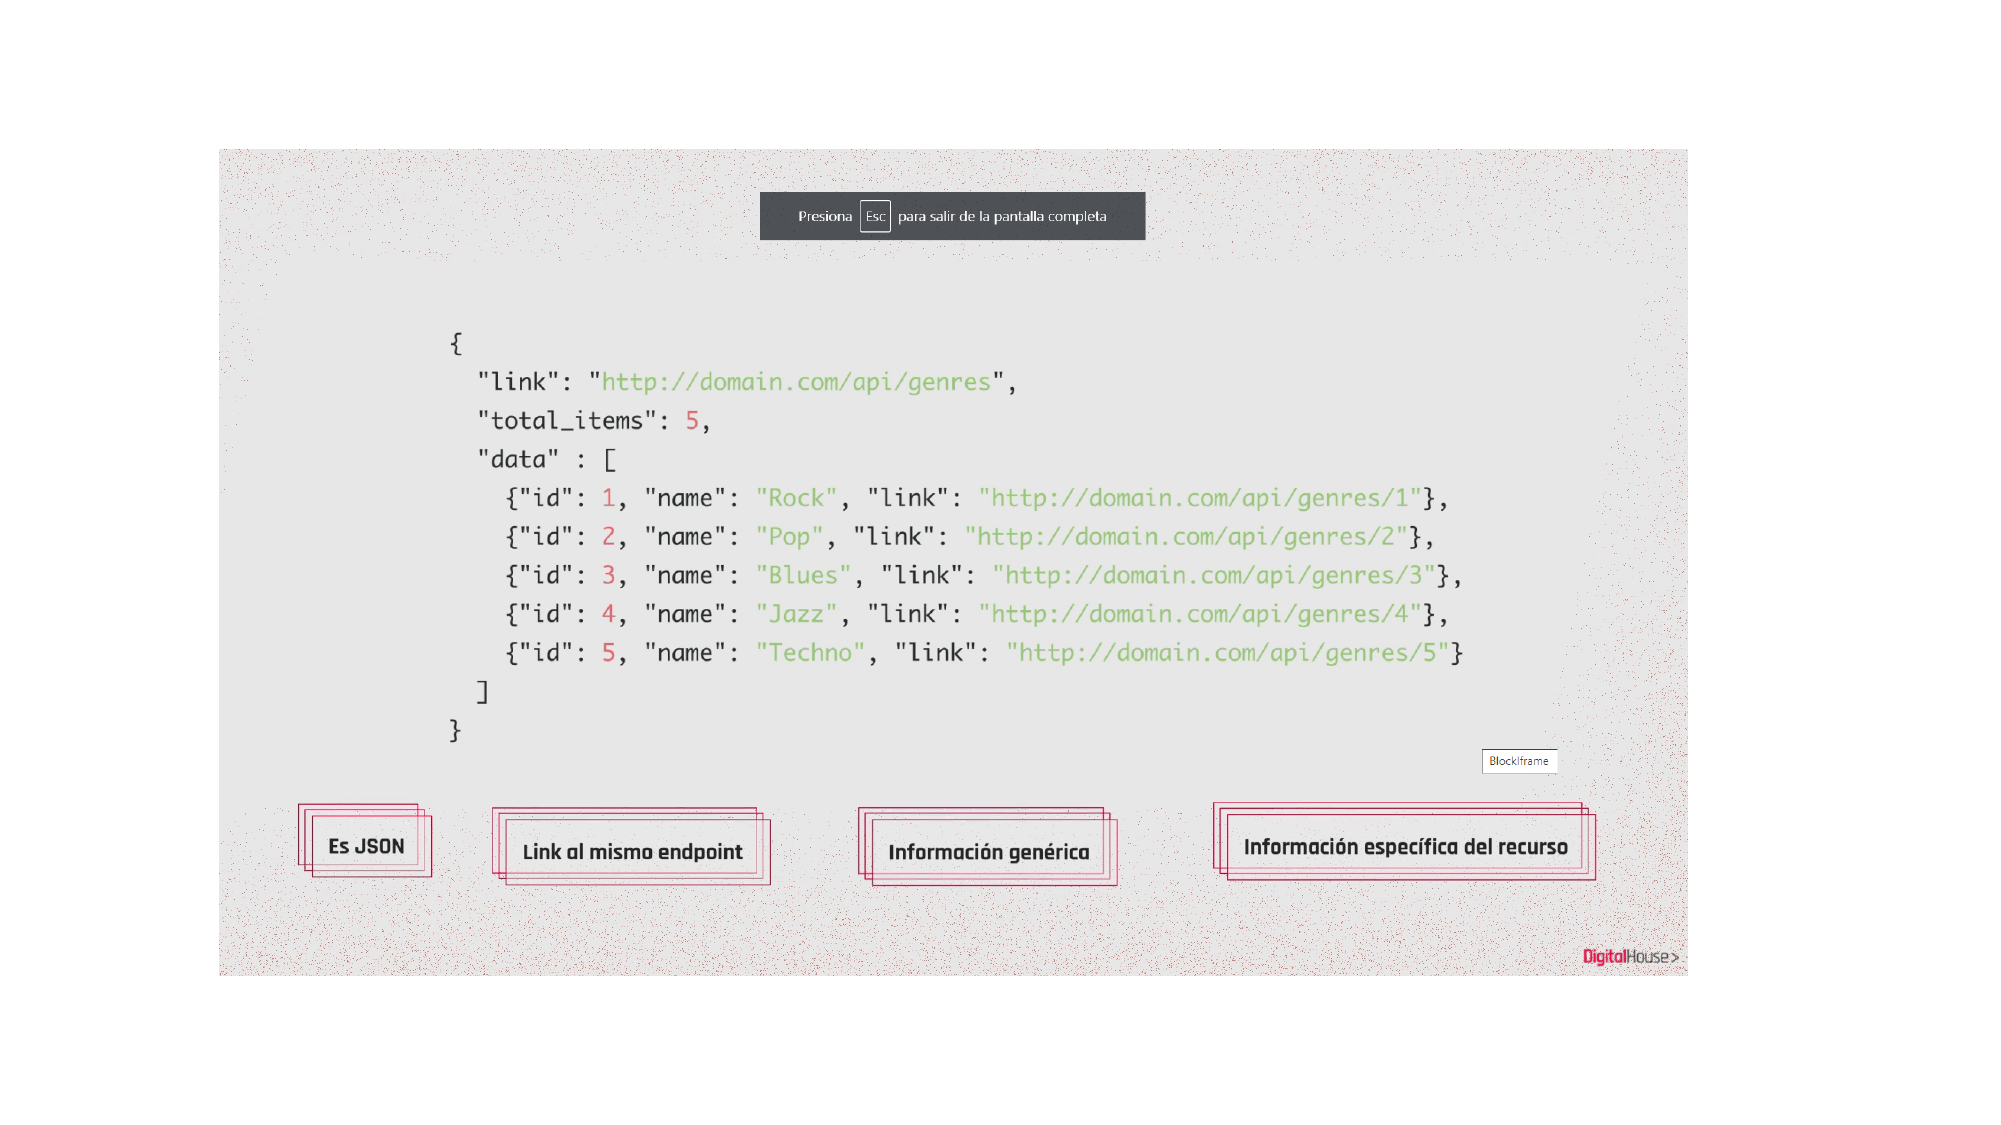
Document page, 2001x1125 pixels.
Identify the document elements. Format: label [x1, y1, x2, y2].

picture [219, 149, 1688, 976]
